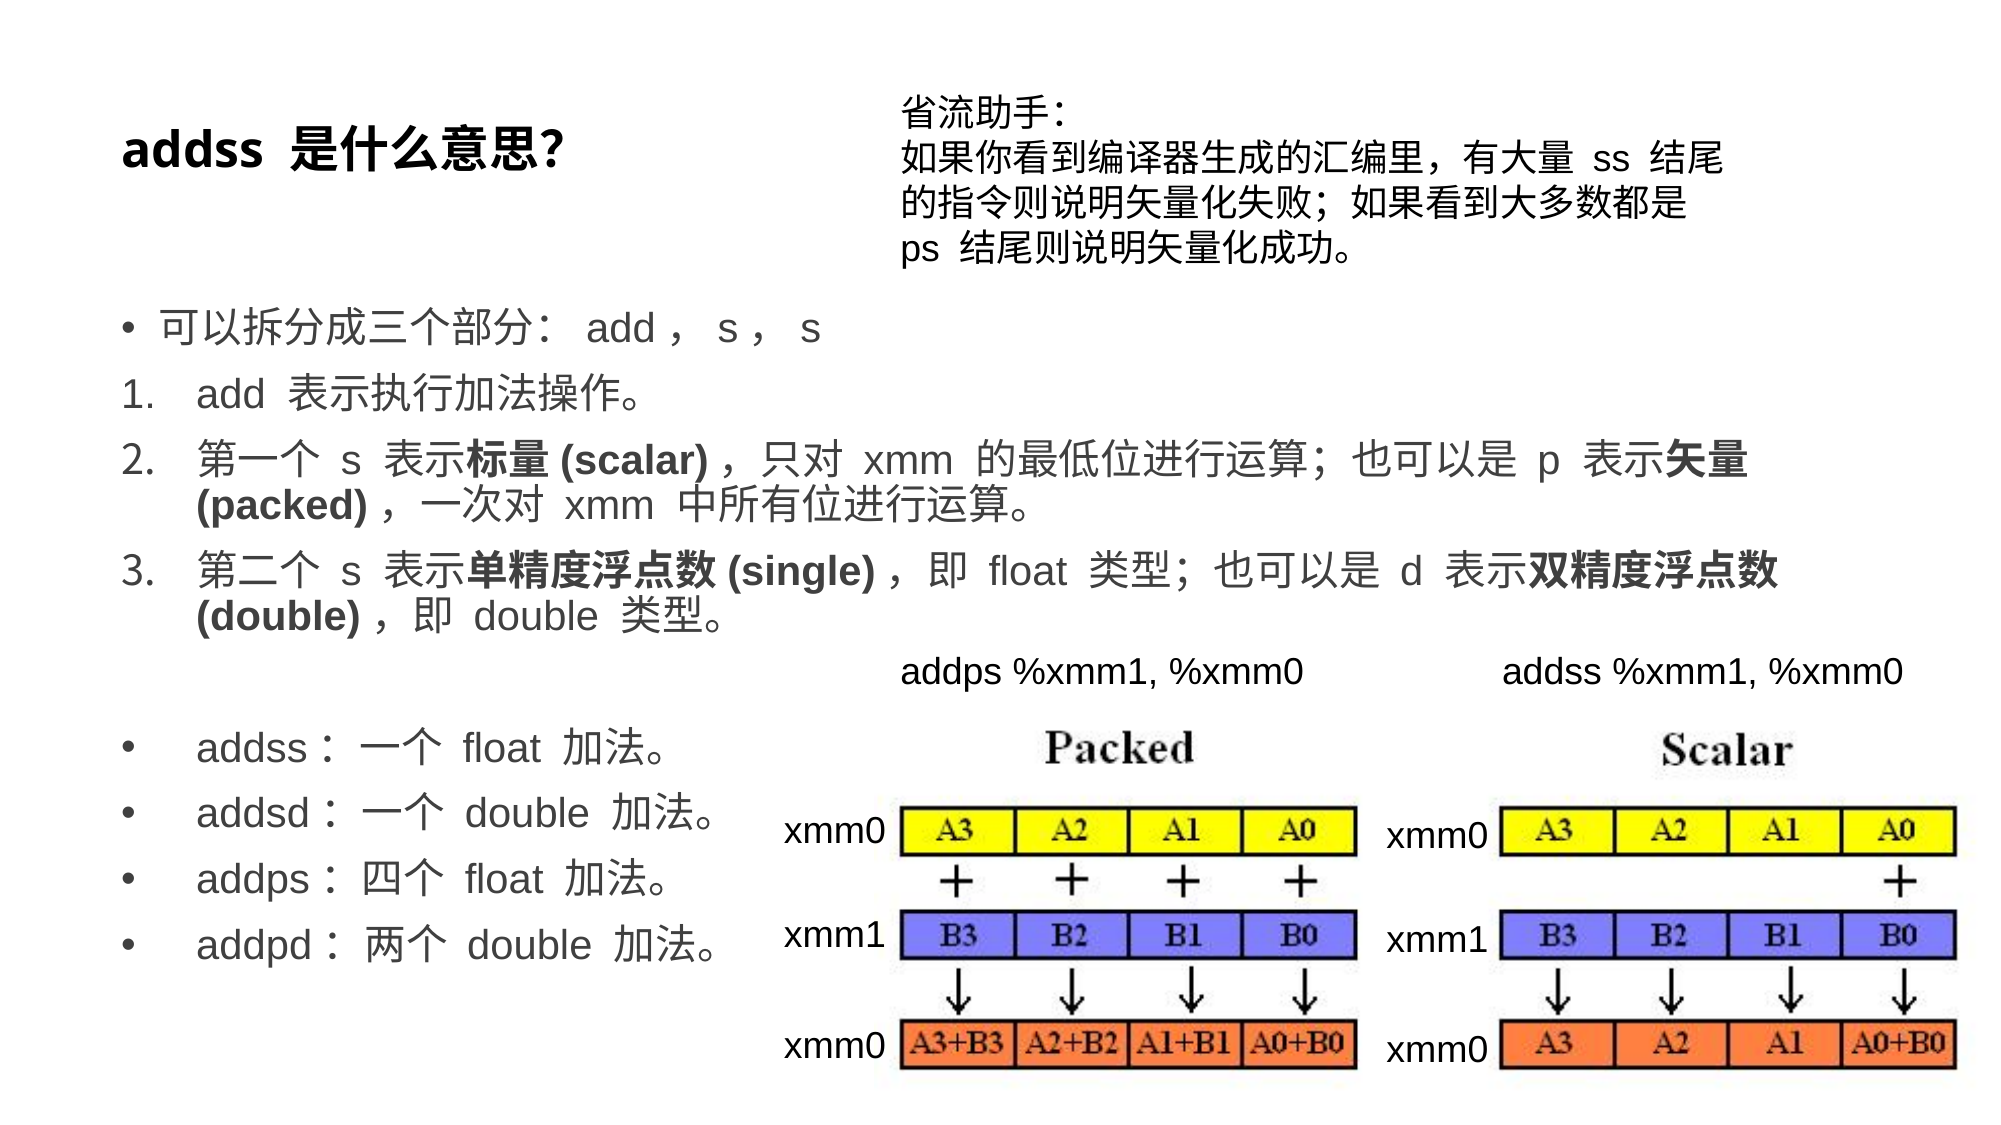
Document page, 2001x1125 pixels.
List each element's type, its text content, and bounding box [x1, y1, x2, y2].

text_box addss %xmm1, %xmm0 [1487, 639, 1968, 699]
text_box xmm0 [769, 1013, 873, 1073]
text_box xmm1 [769, 903, 873, 963]
picture [873, 699, 2000, 1125]
text_box 省流助手： 如果你看到编译器生成的汇编里，有大量 ss 结尾的指令则说明矢量化失败；如果看到大多数都是 ps 结尾则说明矢量化成功。 [885, 81, 1743, 277]
title addss 是什么意思？ [106, 42, 1832, 260]
text_box xmm0 [769, 798, 873, 859]
list 可以拆分成三个部分：add，s，s add 表示执行加法操作。 第一个 s 表示标量(scalar)，只对 xmm 的最低位进行运算；也可以是 p 表示矢量(packed)，一次对 xmm 中所有位进行运算。 第二个 s 表示单精度浮点数(single)，即 float 类型；也可以是 d 表示双精度浮点数(double)，即 double 类型。 addss：一个 float 加法。 addsd：一个 double 加法。 addps：四个 float 加法。 addpd：两个 double 加法。 [106, 299, 1832, 1014]
text_box addps %xmm1, %xmm0 [885, 639, 1366, 699]
